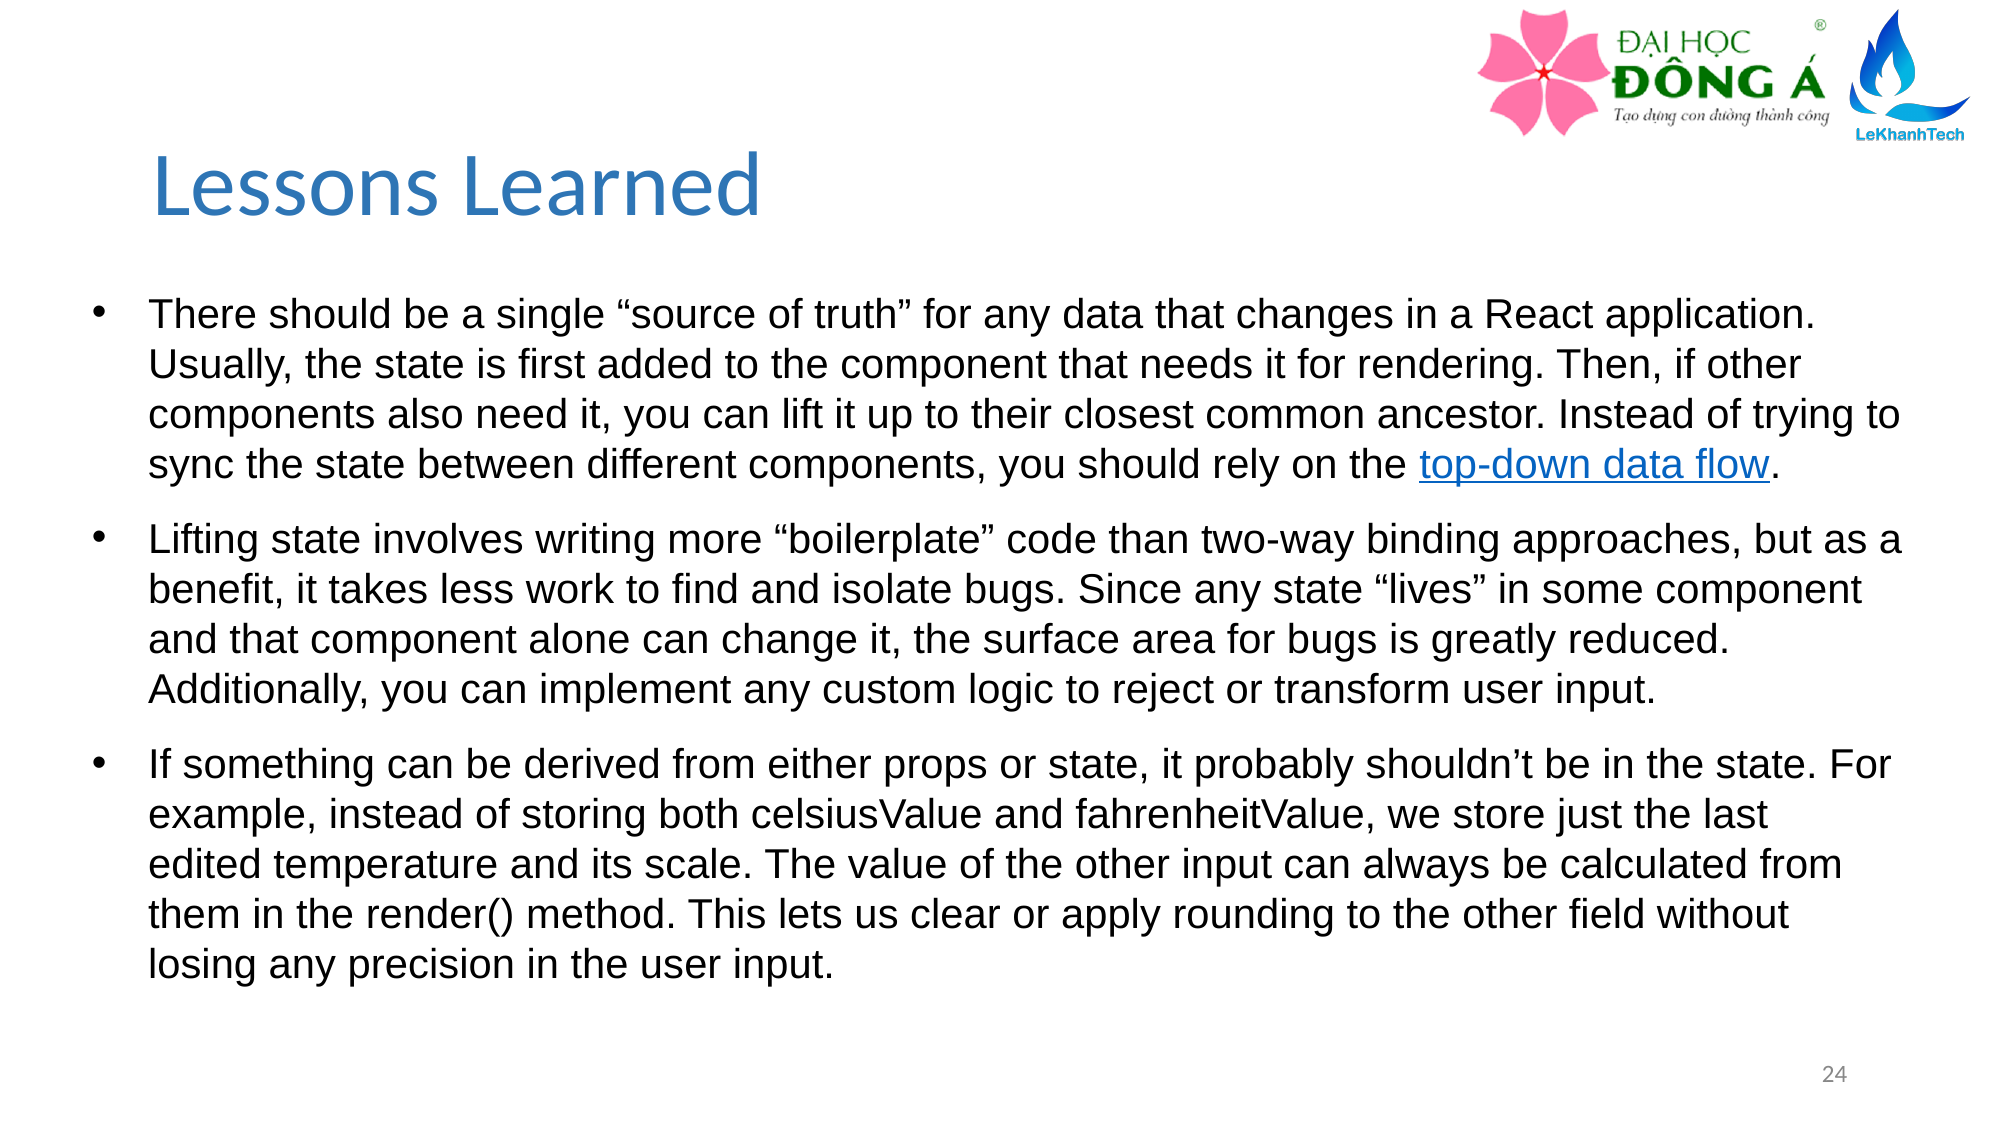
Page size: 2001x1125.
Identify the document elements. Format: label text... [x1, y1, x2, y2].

slide_number 24 [1412, 1045, 1863, 1103]
picture [1465, 5, 1980, 144]
text_box There should be a single “source of truth” for any data that changes in a React application. Usually, the state is first added to the component that needs it for rendering. Then, if other components also need it, you can lift it up to their closest common ancestor. Instead of trying to sync the state between different components, you should rely on the top-down data flow. Lifting state involves writing more “boilerplate” code than two-way binding approaches, but as a benefit, it takes less work to find and isolate bugs. Since any state “lives” in some component and that component alone can change it, the surface area for bugs is greatly reduced. Additionally, you can implement any custom logic to reject or transform user input. If something can be derived from either props or state, it probably shouldn’t be in the state. For example, instead of storing both celsiusValue and fahrenheitValue, we store just the last edited temperature and its scale. The value of the other input can always be calculated from them in the render() method. This lets us clear or apply rounding to the other field without losing any precision in the user input. [77, 279, 1923, 1045]
title Lessons Learned [137, 91, 1863, 279]
